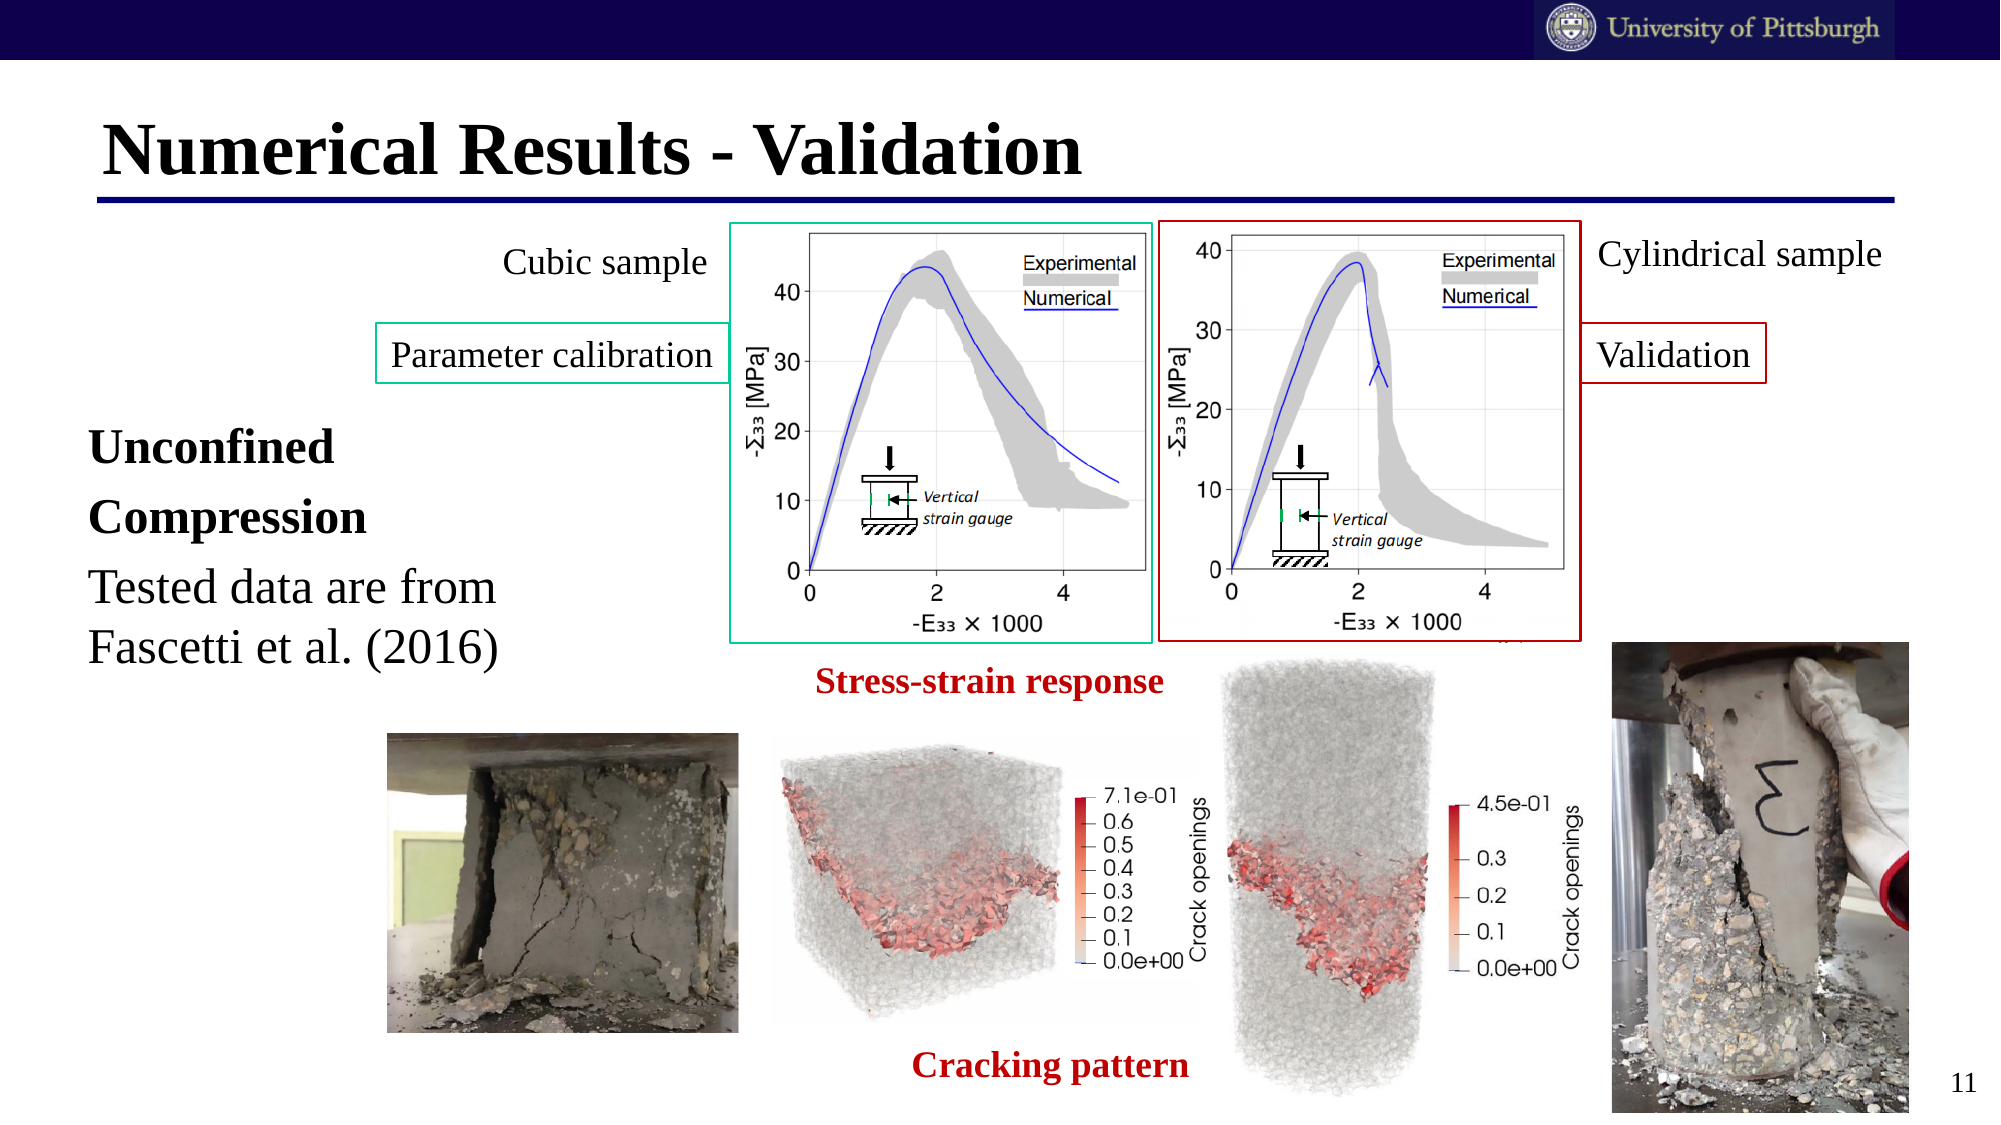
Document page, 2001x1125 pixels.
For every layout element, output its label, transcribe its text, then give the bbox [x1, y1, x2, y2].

slide_number 10 [1576, 1055, 1994, 1125]
title Numerical Results - Validation [87, 81, 1886, 208]
picture [1534, 0, 1895, 60]
list Unconfined Compression Tested data are from Fascetti et al. (2016) [72, 406, 369, 527]
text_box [374, 221, 1958, 1114]
